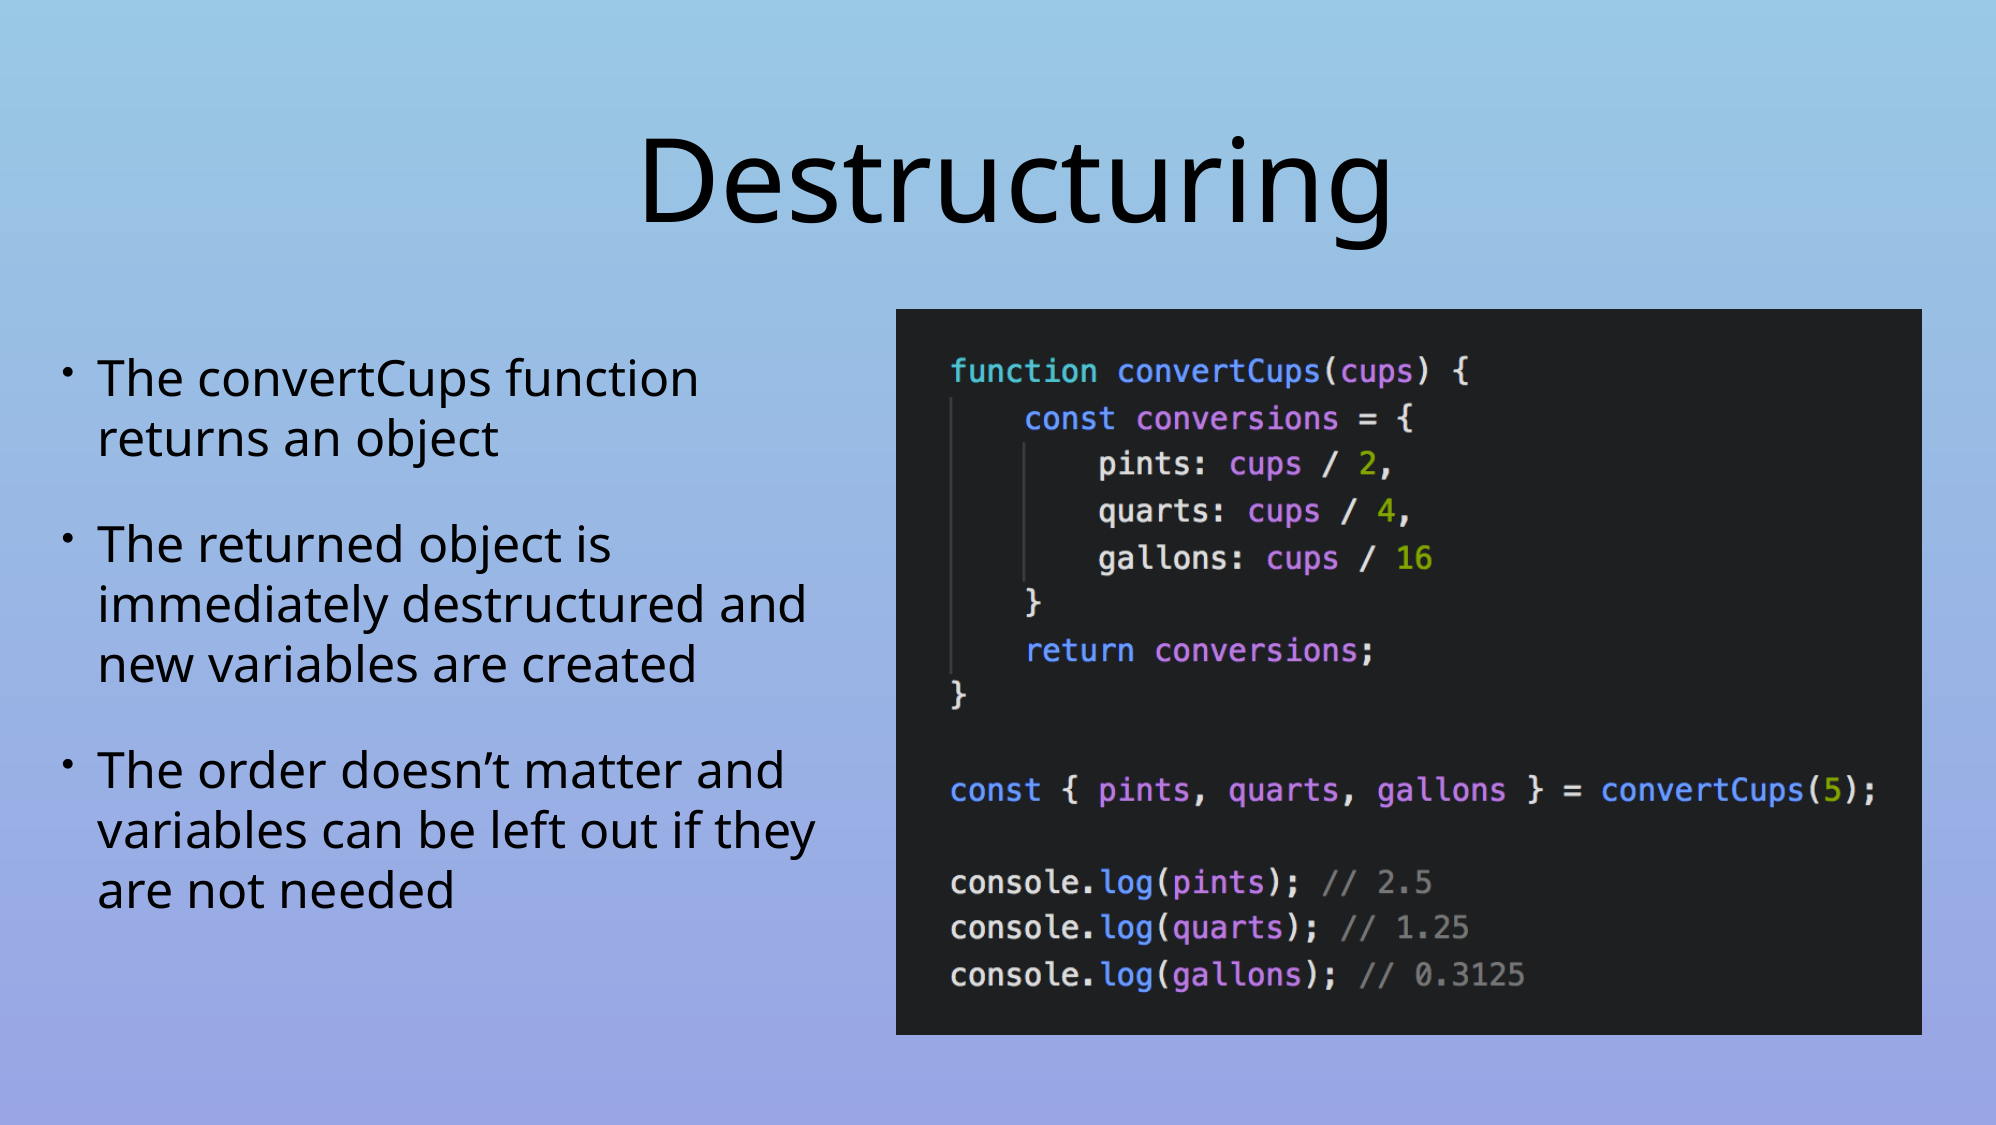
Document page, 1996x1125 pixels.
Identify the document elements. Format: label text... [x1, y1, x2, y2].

list The convertCups function returns an object The returned object is immediately destructured and new variables are created The order doesn’t matter and variables can be left out if they are not needed [55, 340, 855, 1030]
picture [896, 309, 1922, 1035]
title Destructuring [358, 51, 1638, 301]
